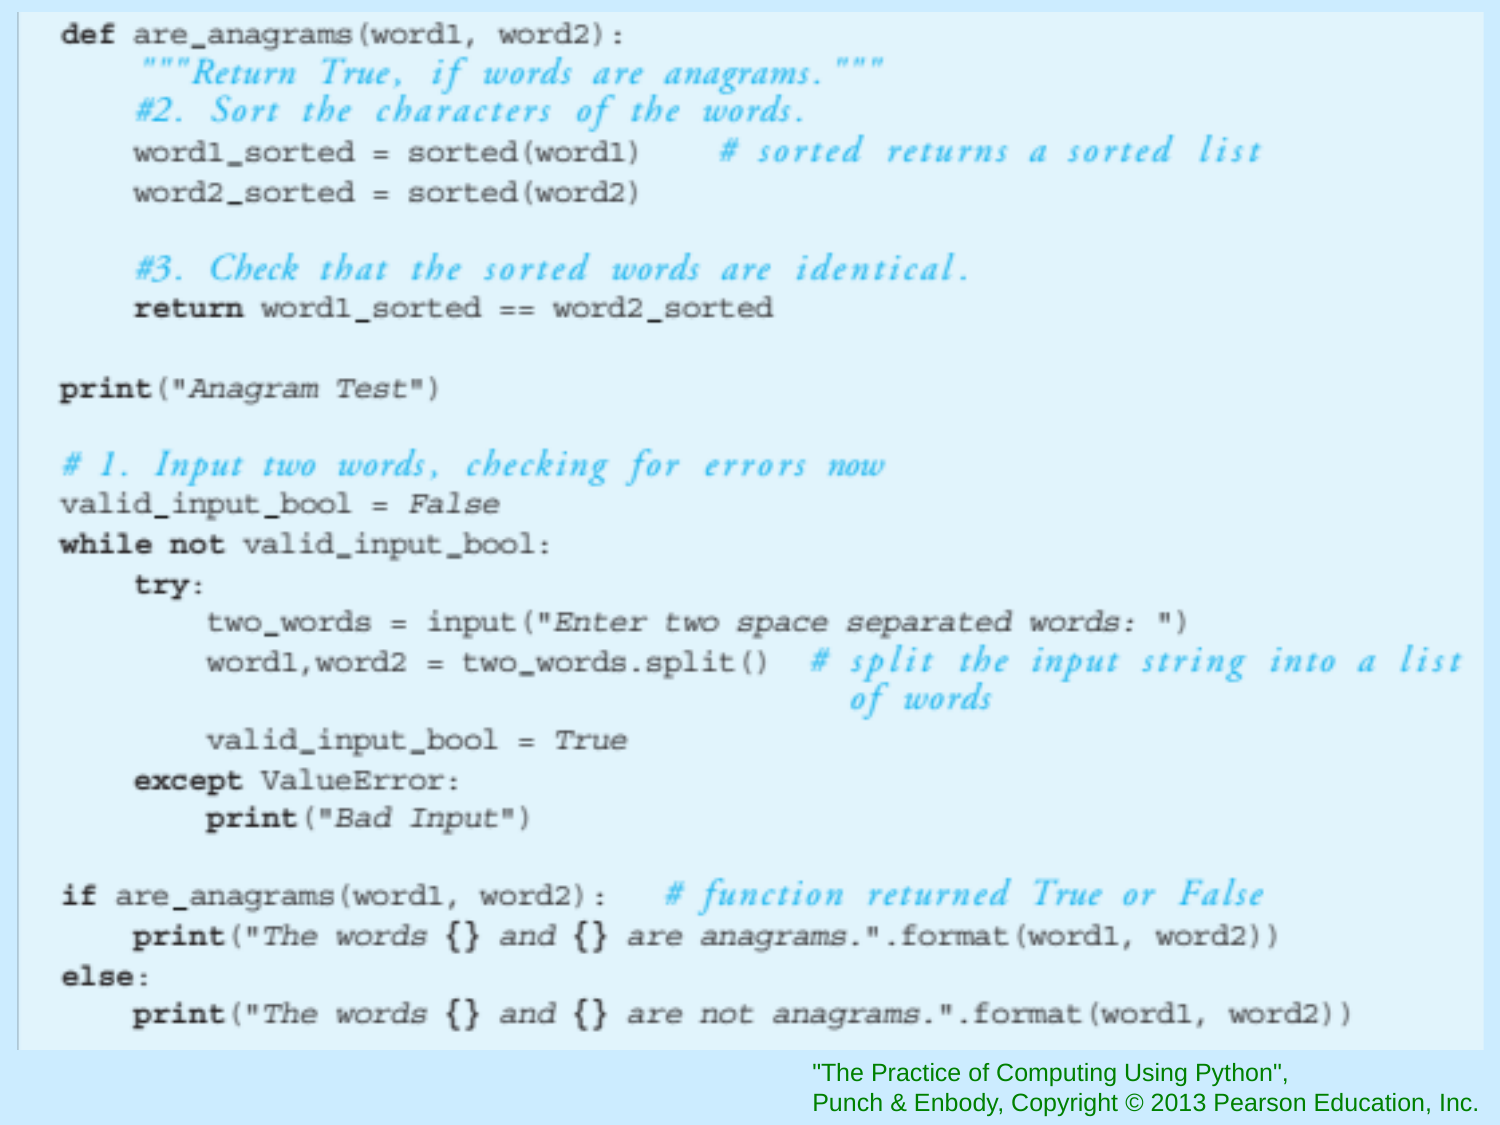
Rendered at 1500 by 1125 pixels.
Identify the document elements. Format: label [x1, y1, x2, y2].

list [0, 12, 1500, 1051]
